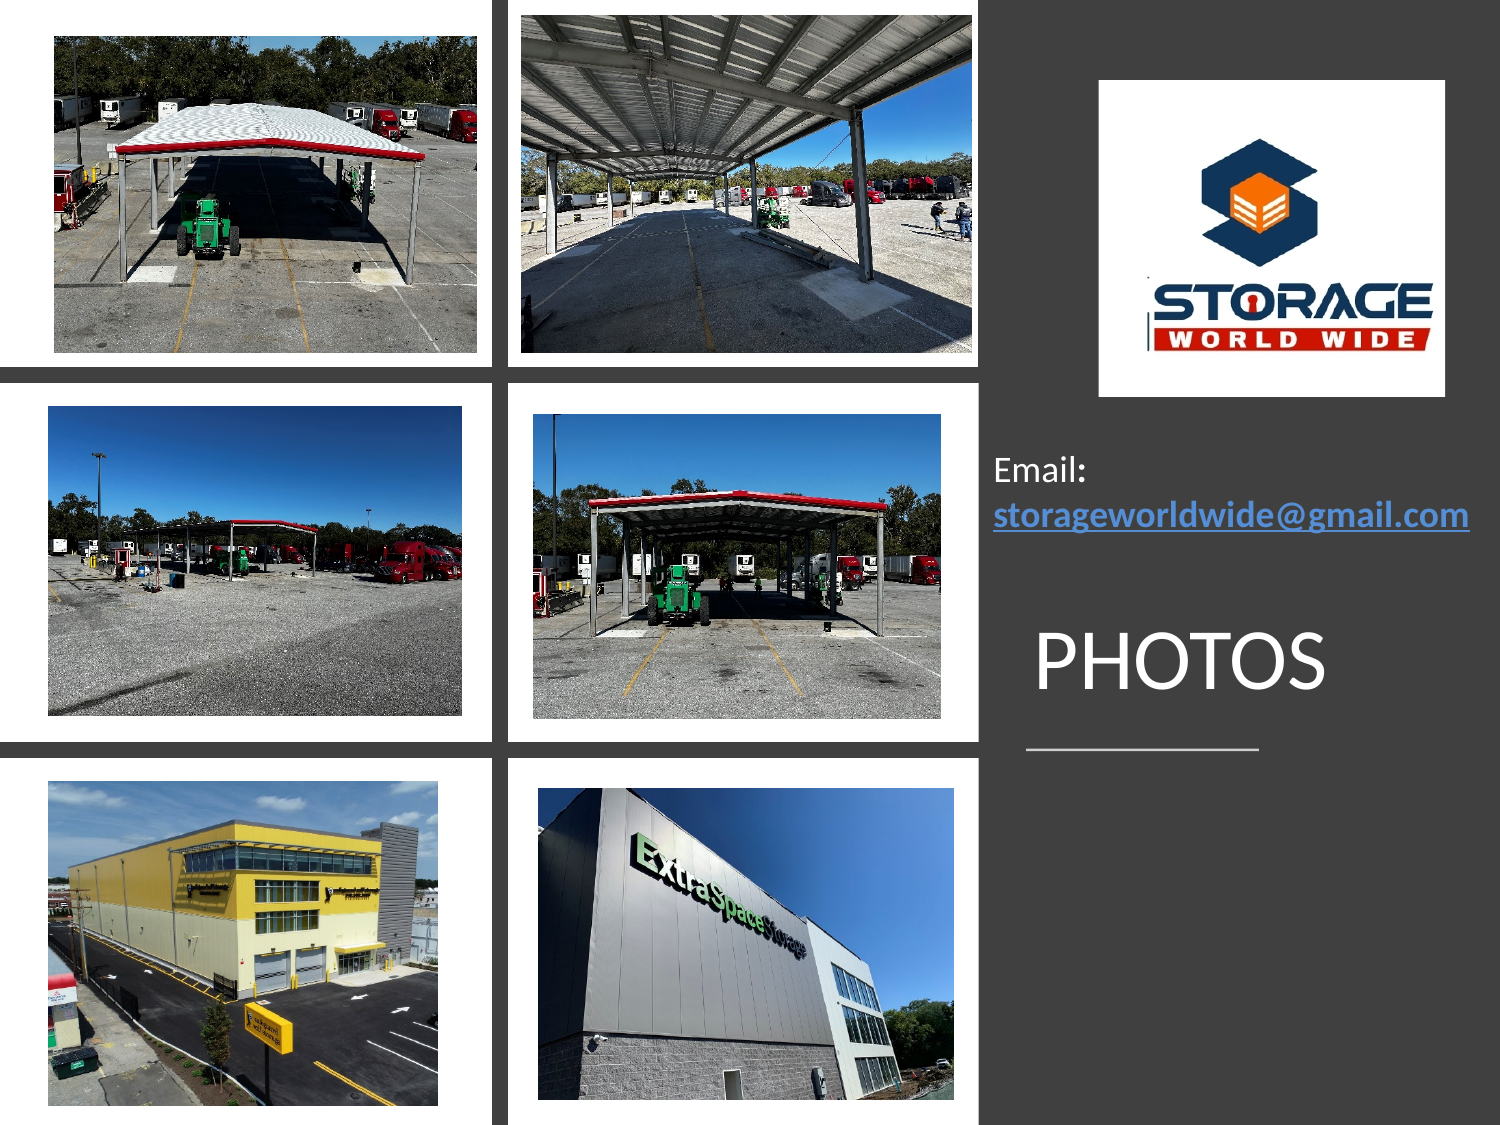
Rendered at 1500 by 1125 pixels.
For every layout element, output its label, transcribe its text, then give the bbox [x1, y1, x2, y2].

text_box [977, 0, 1500, 1125]
picture [538, 788, 954, 1100]
title PHOTOS [1018, 542, 1369, 716]
picture [521, 15, 972, 354]
title PHOTOS [1018, 165, 1369, 437]
text_box Email: storageworldwide@gmail.com [978, 437, 1500, 542]
picture [48, 781, 438, 1107]
picture [48, 406, 462, 717]
picture [533, 413, 941, 720]
picture [54, 36, 477, 354]
picture [1098, 80, 1446, 397]
